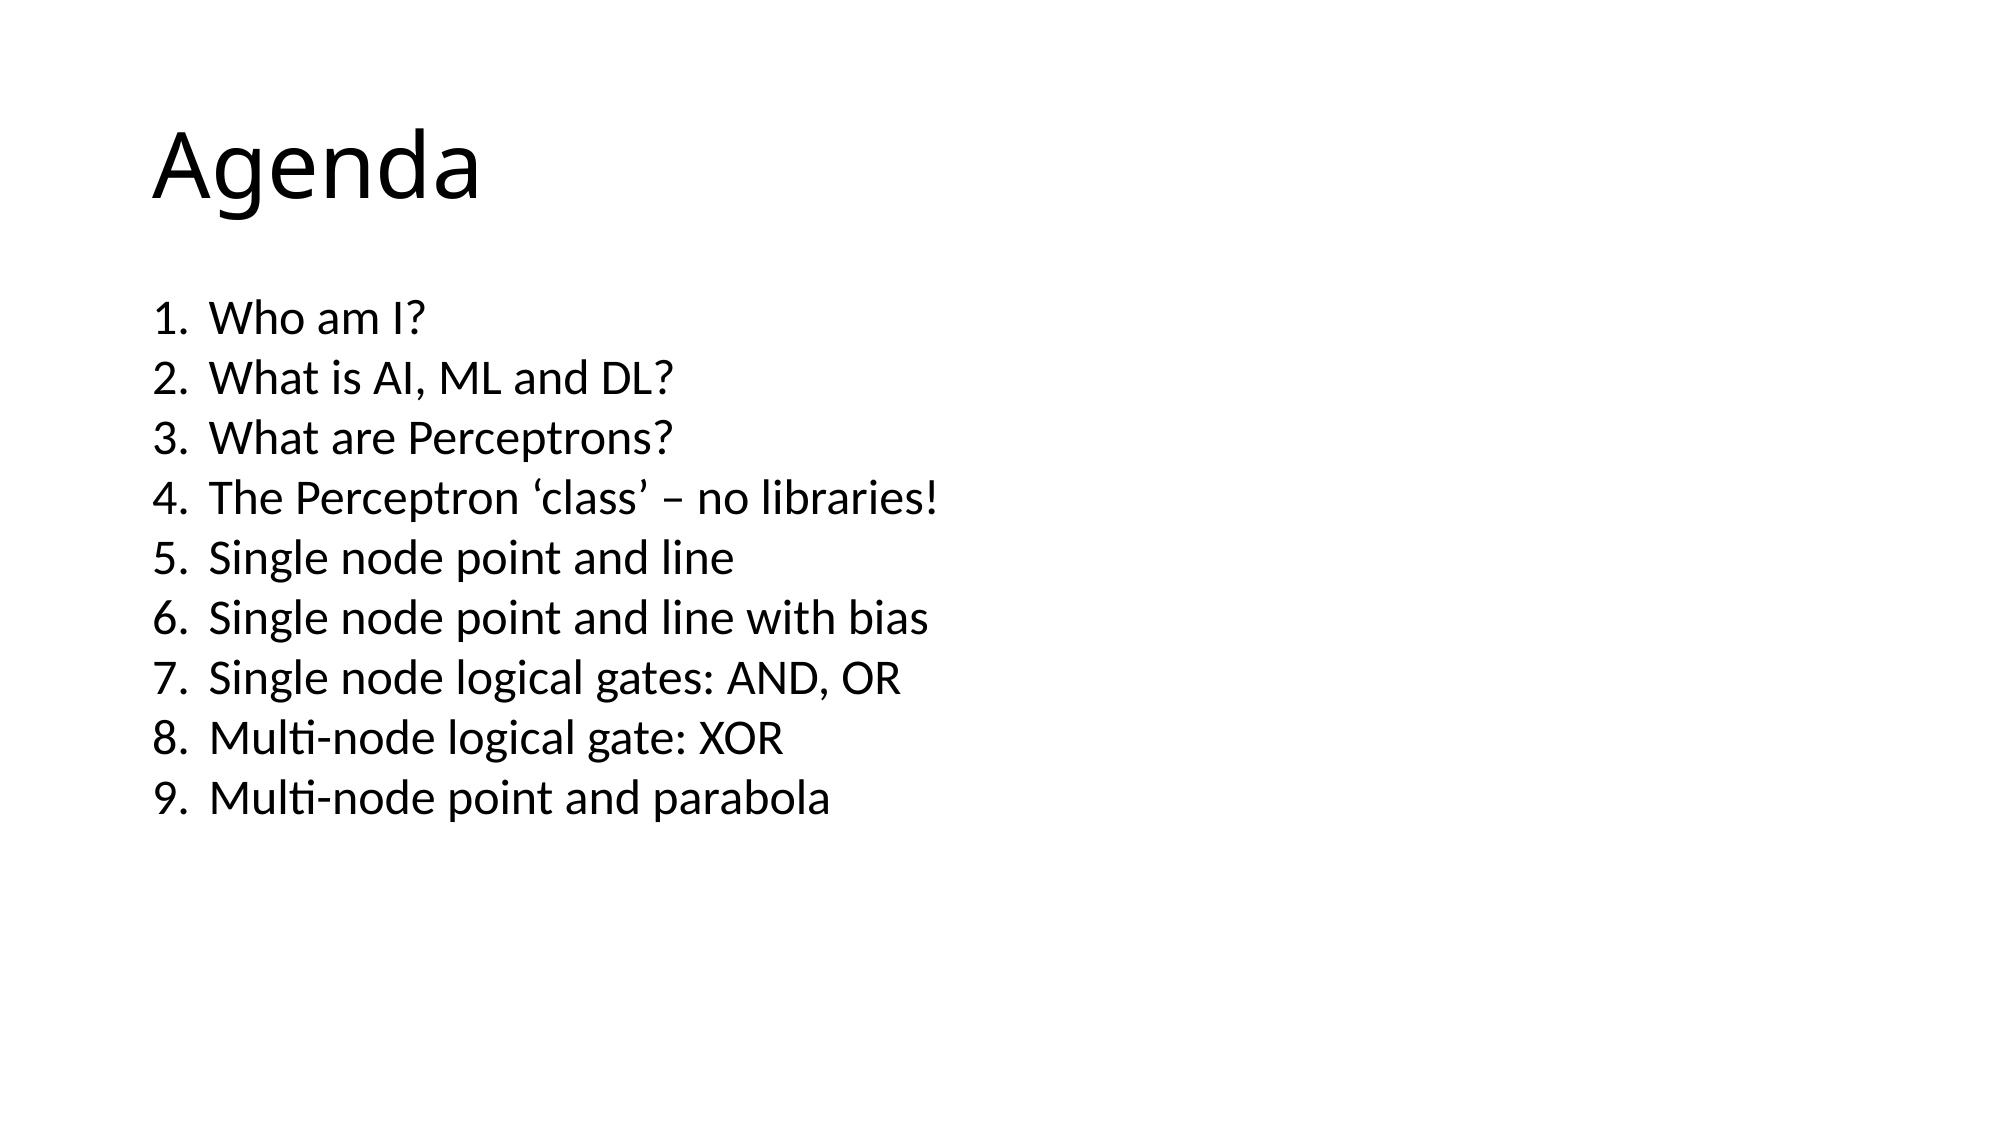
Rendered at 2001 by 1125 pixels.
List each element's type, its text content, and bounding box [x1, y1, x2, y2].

text_box Who am I? What is AI, ML and DL? What are Perceptrons? The Perceptron ‘class’ – no libraries! Single node point and line Single node point and line with bias Single node logical gates: AND, OR Multi-node logical gate: XOR Multi-node point and parabola [137, 277, 1565, 892]
title Agenda [137, 59, 1863, 278]
